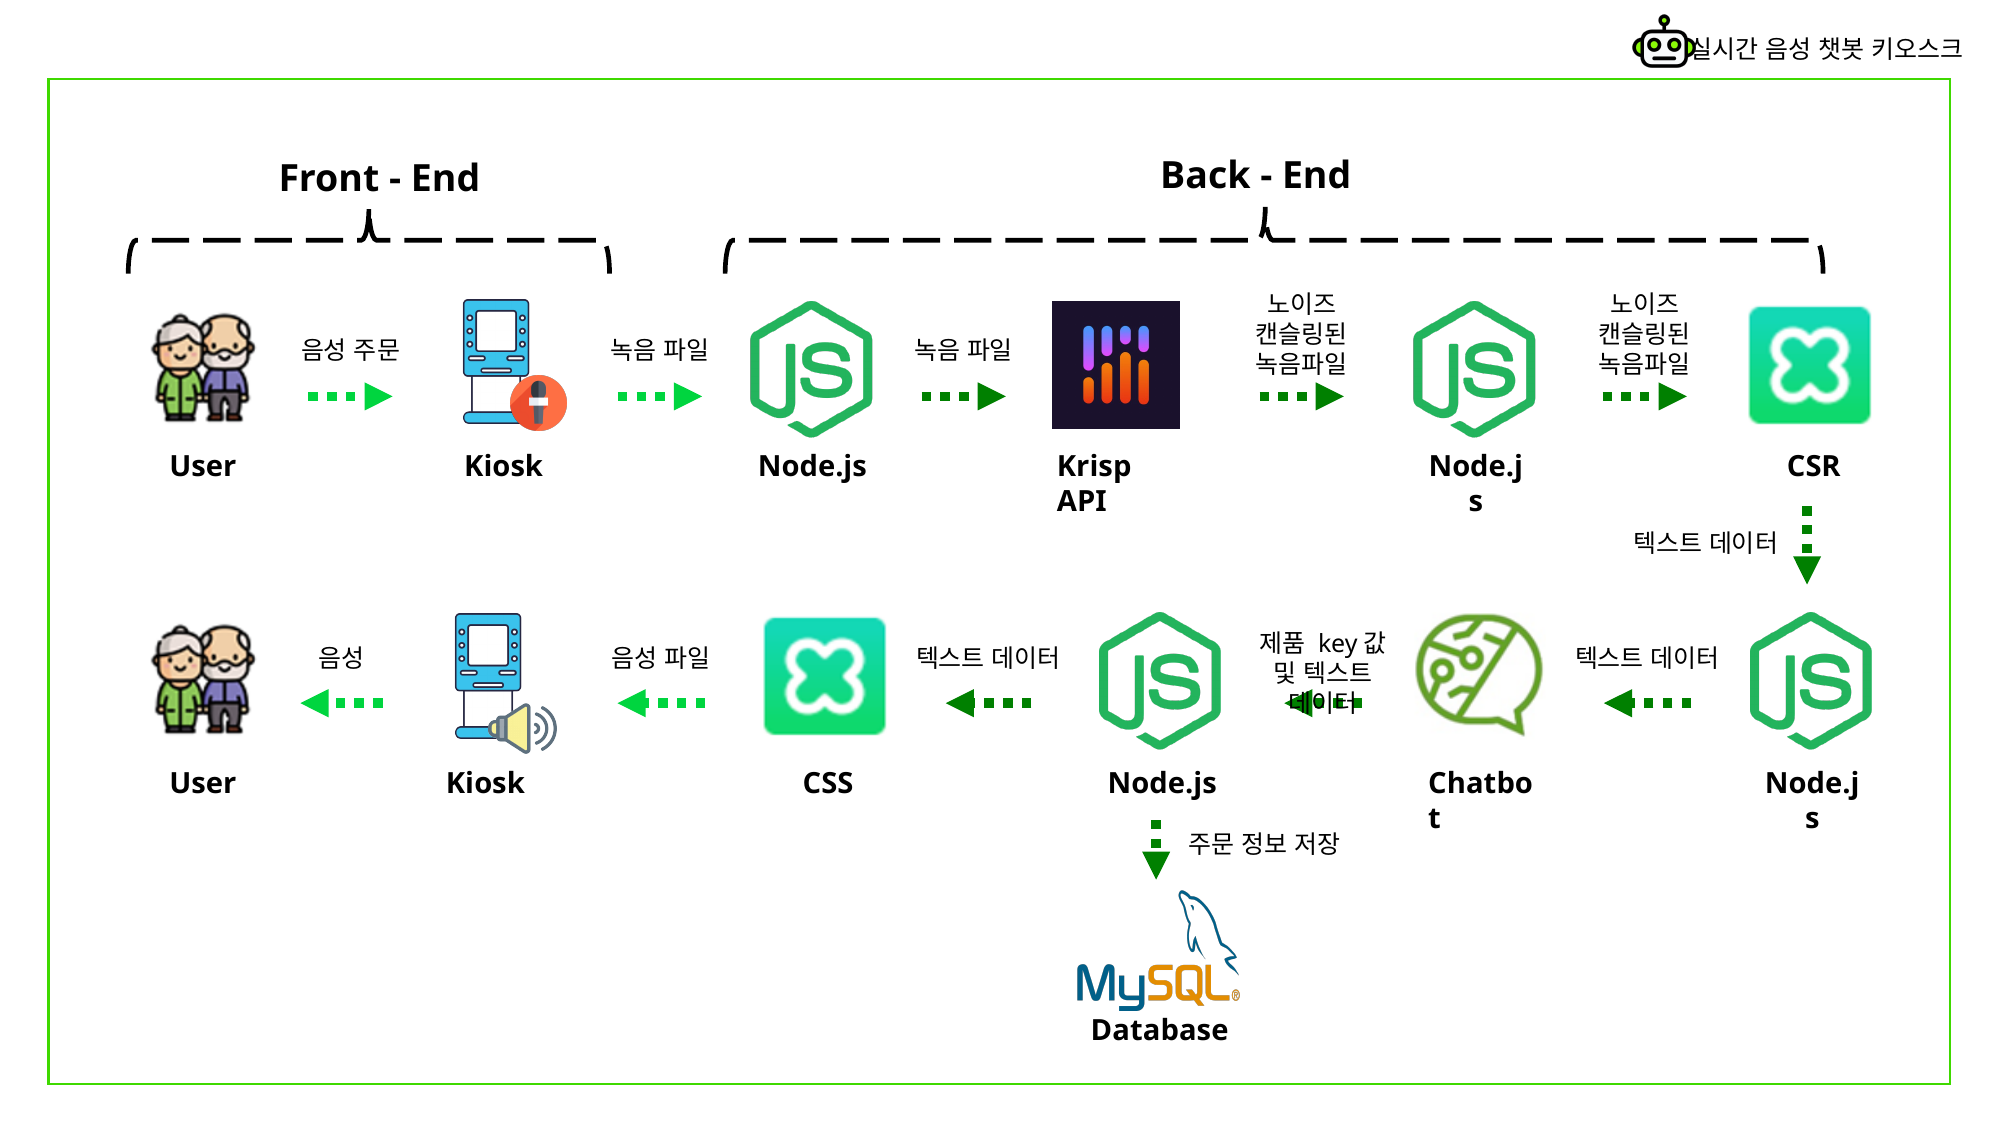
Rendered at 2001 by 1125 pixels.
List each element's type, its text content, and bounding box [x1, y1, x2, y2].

text_box 실시간 음성 챗봇 키오스크 [1674, 26, 1979, 71]
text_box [128, 143, 1882, 1055]
picture [1632, 14, 1696, 68]
text_box [47, 78, 1951, 1085]
